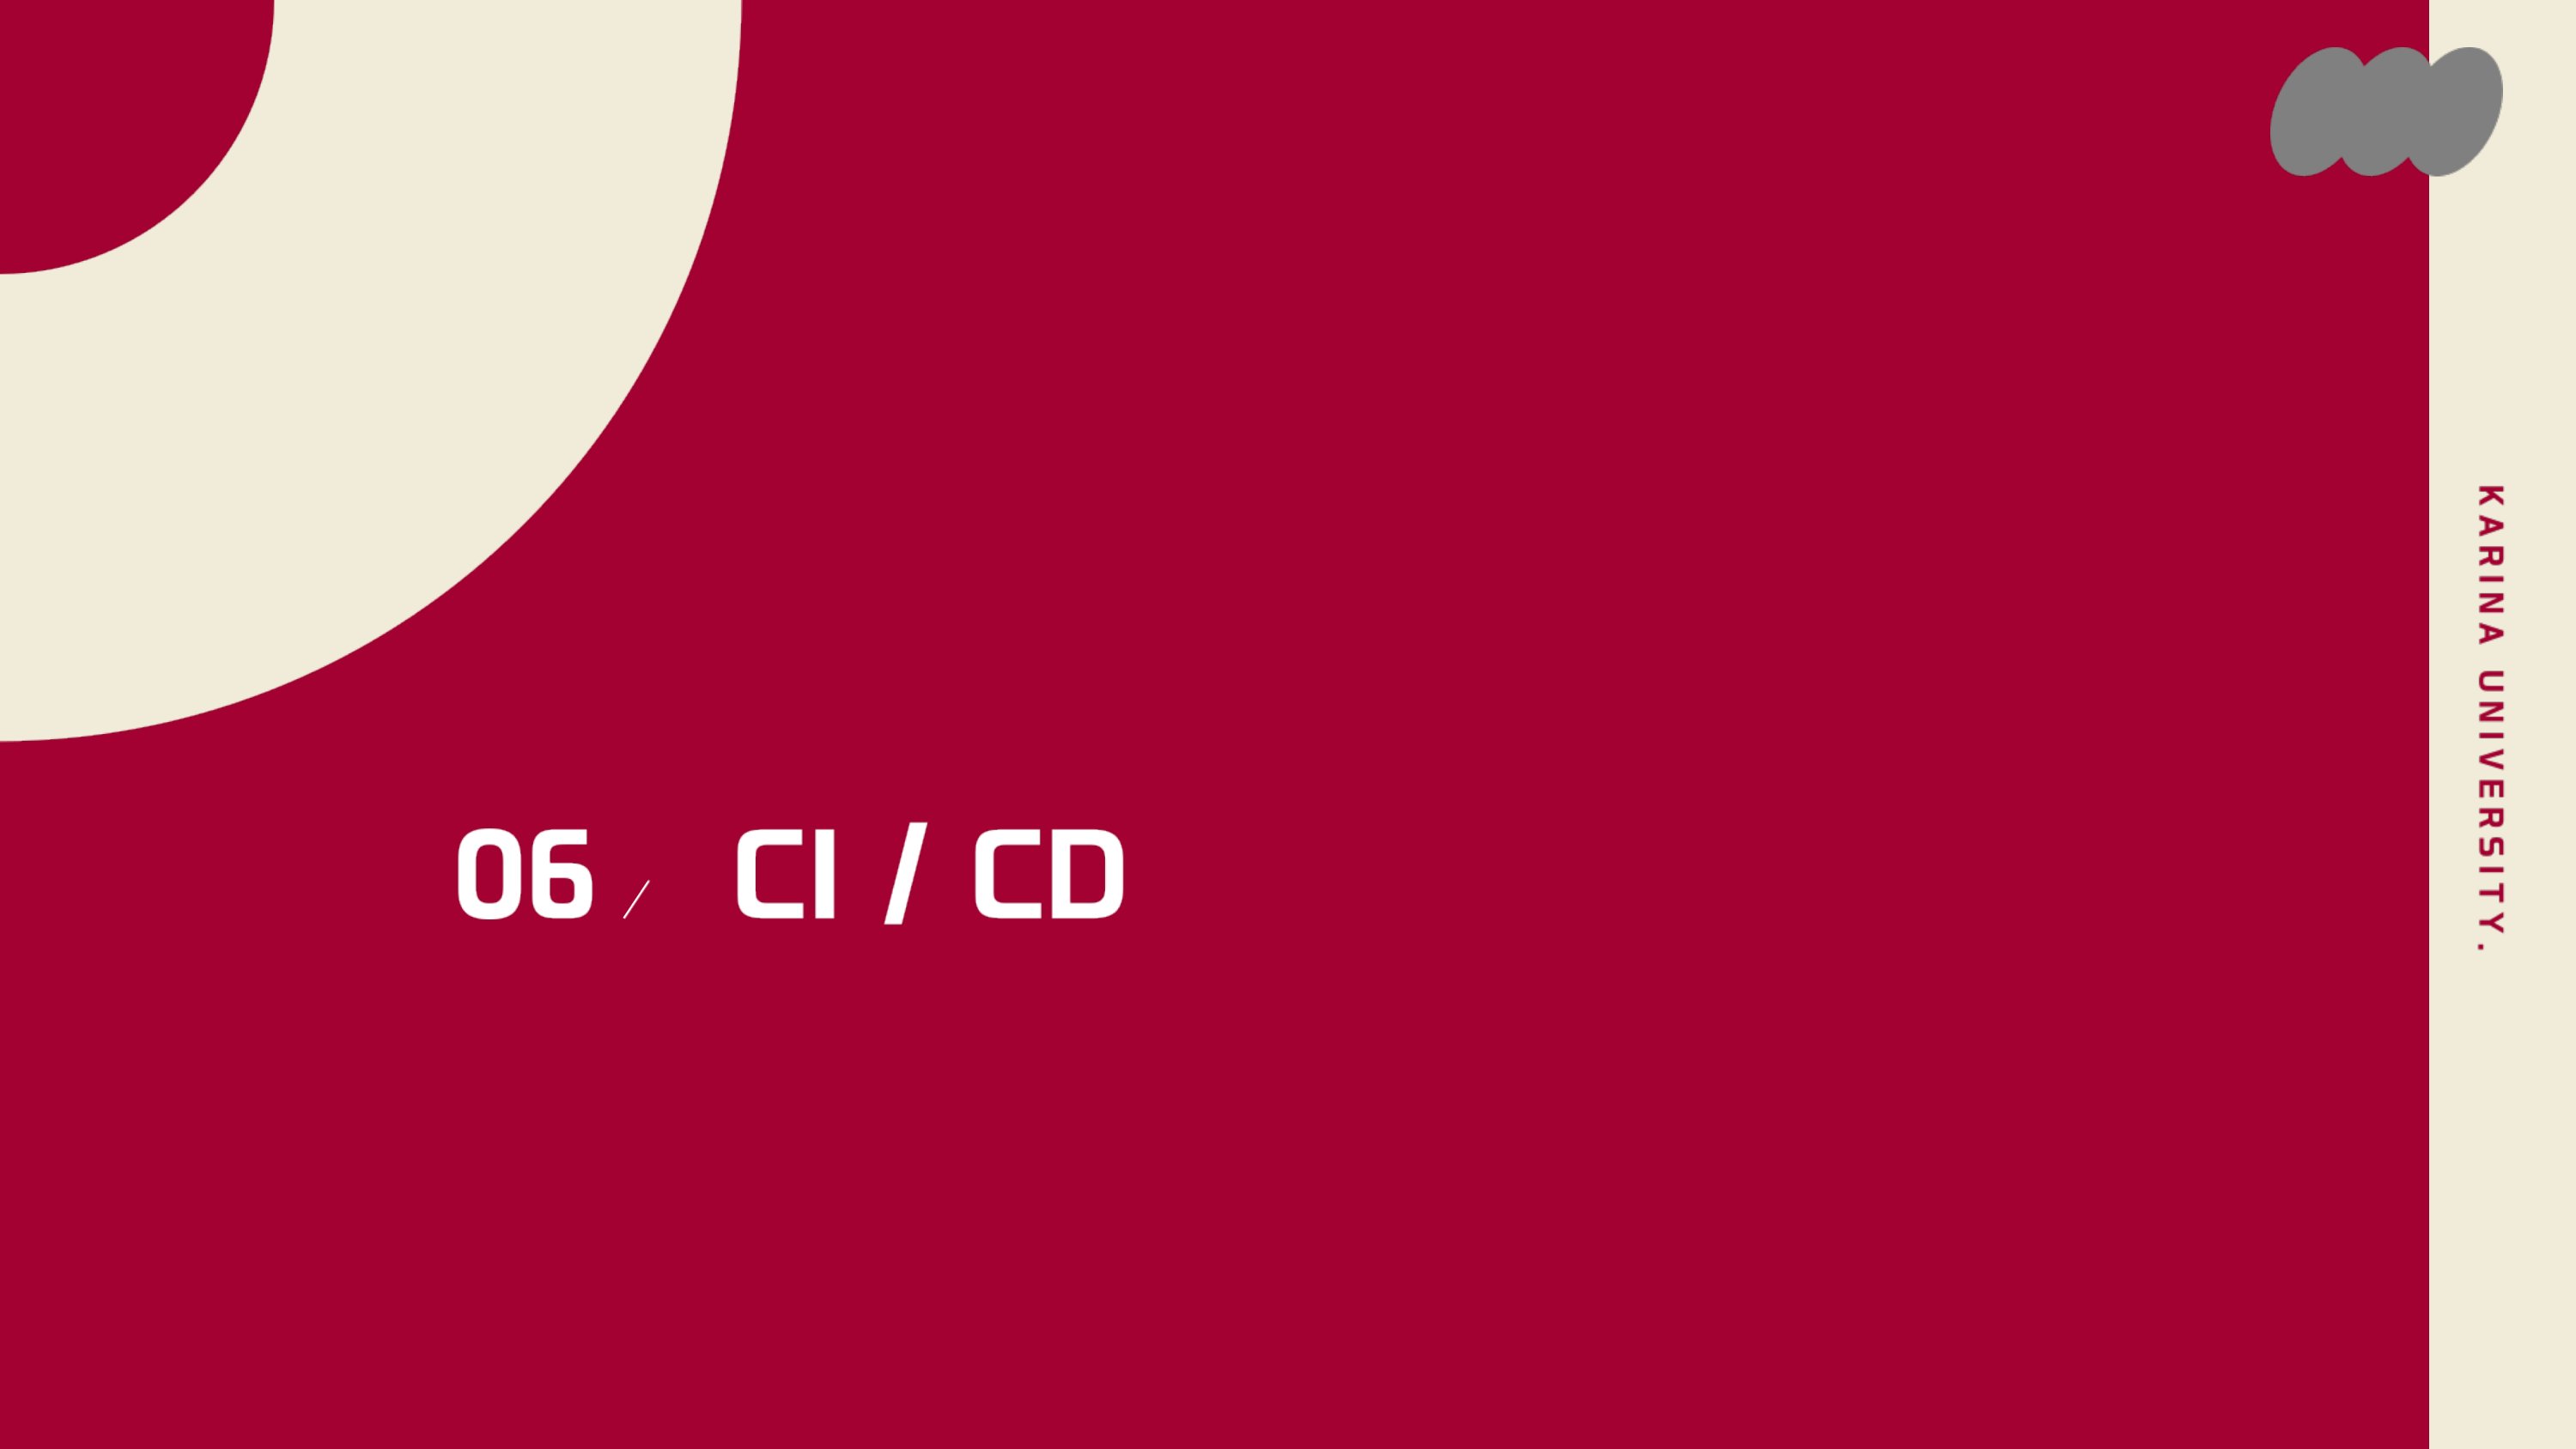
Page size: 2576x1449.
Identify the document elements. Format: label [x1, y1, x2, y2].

picture [2223, 683, 2576, 763]
text_box [0, 0, 743, 743]
picture [419, 755, 1231, 1042]
text_box [2429, 0, 2576, 682]
text_box [2429, 770, 2576, 1449]
text_box [614, 897, 659, 901]
text_box [2270, 47, 2503, 179]
